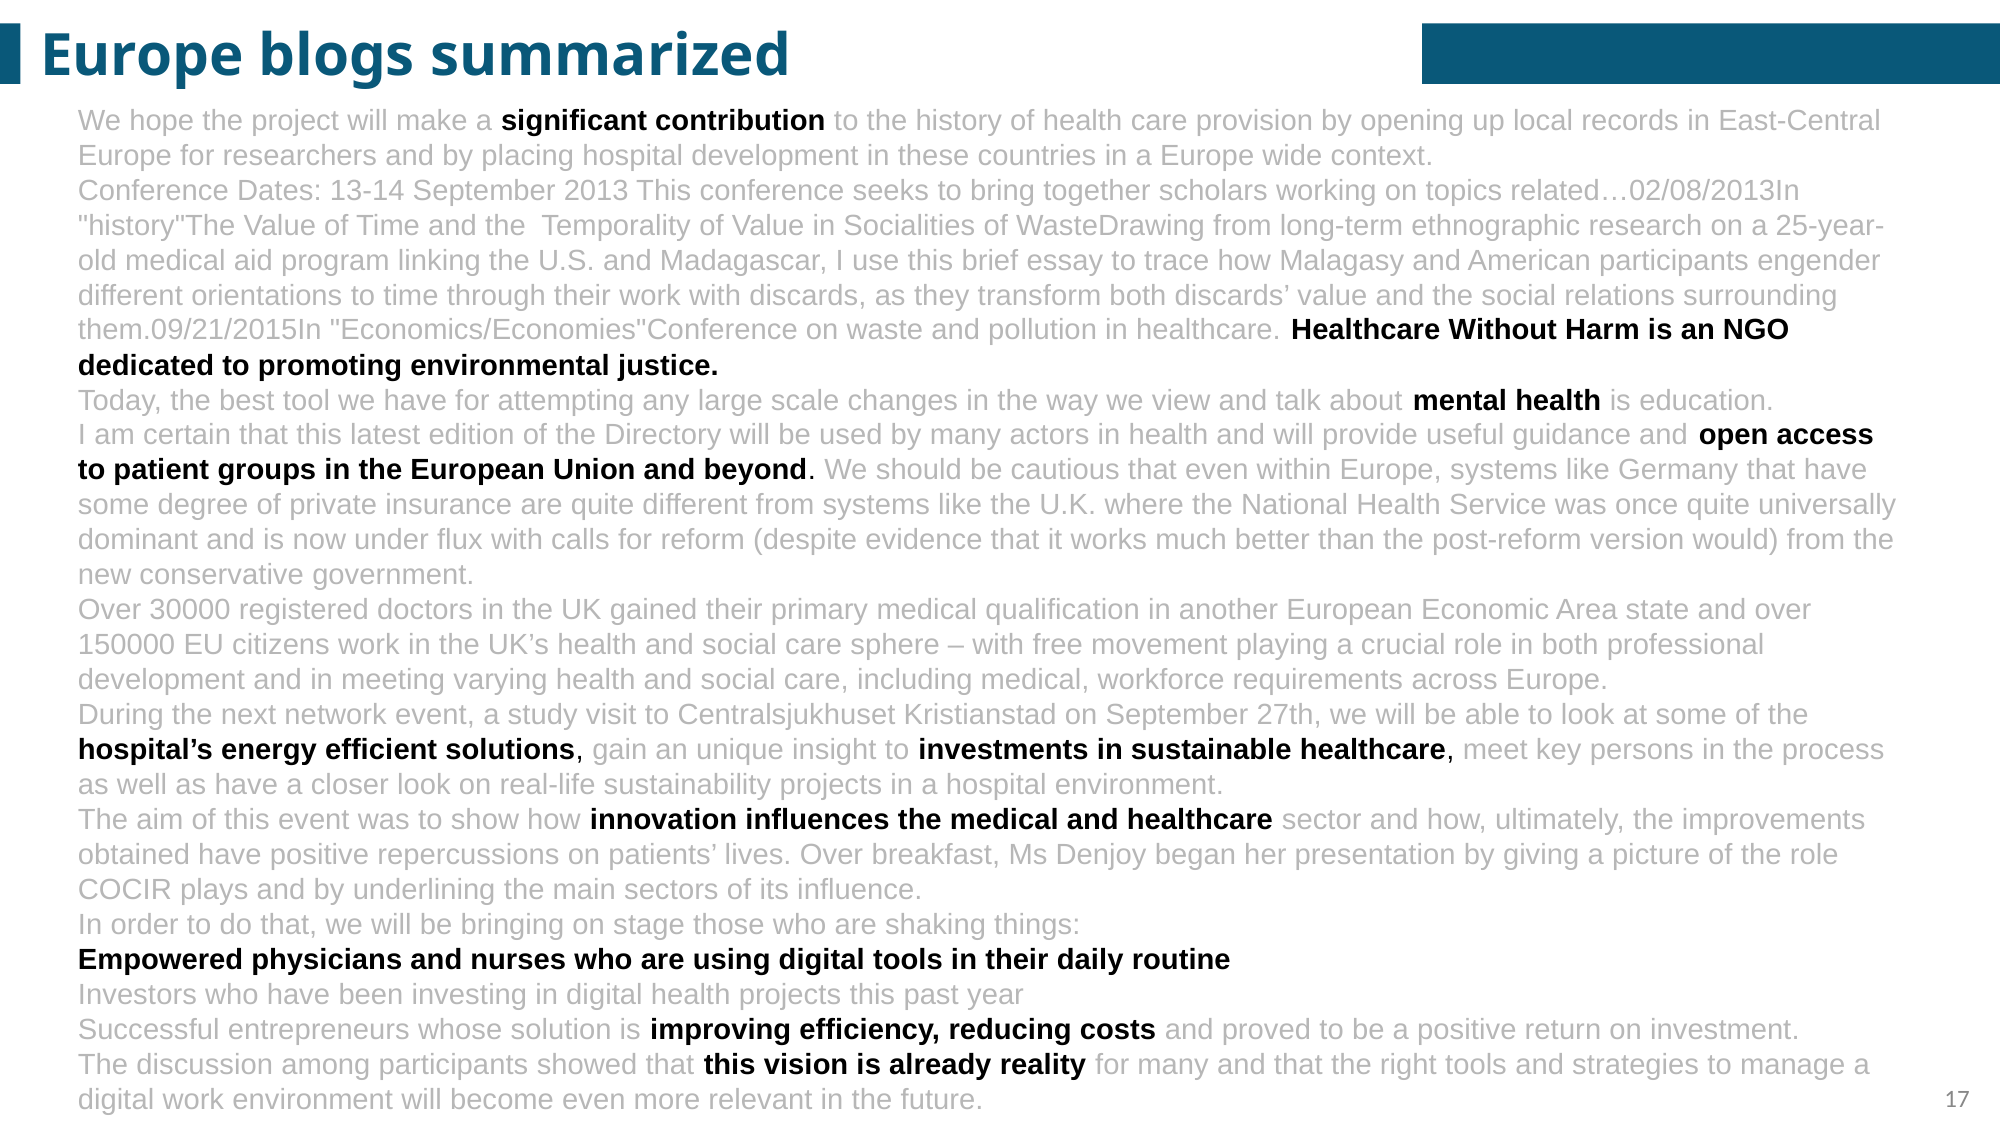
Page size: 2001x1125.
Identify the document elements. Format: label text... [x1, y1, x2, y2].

text_box [1422, 23, 2000, 84]
slide_number ‹#› [1534, 1068, 1985, 1125]
text_box Europe blogs summarized [20, 7, 1422, 97]
text_box [0, 23, 20, 84]
text_box We hope the project will make a significant contribution to the history of health care provision by opening up local records in East-Central Europe for researchers and by placing hospital development in these countries in a Europe wide context. Conference Dates: 13-14 September 2013 This conference seeks to bring together scholars working on topics related…02/08/2013In "history"The Value of Time and the Temporality of Value in Socialities of WasteDrawing from long-term ethnographic research on a 25-year-old medical aid program linking the U.S. and Madagascar, I use this brief essay to trace how Malagasy and American participants engender different orientations to time through their work with discards, as they transform both discards’ value and the social relations surrounding them.09/21/2015In "Economics/Economies"Conference on waste and pollution in healthcare. Healthcare Without Harm is an NGO dedicated to promoting environmental justice. Today, the best tool we have for attempting any large scale changes in the way we view and talk about mental health is education. I am certain that this latest edition of the Directory will be used by many actors in health and will provide useful guidance and open access to patient groups in the European Union and beyond. We should be cautious that even within Europe, systems like Germany that have some degree of private insurance are quite different from systems like the U.K. where the National Health Service was once quite universally dominant and is now under flux with calls for reform (despite evidence that it works much better than the post-reform version would) from the new conservative government. Over 30000 registered doctors in the UK gained their primary medical qualification in another European Economic Area state and over 150000 EU citizens work in the UK’s health and social care sphere – with free movement playing a crucial role in both professional development and in meeting varying health and social care, including medical, workforce requirements across Europe. During the next network event, a study visit to Centralsjukhuset Kristianstad on September 27th, we will be able to look at some of the hospital’s energy efficient solutions, gain an unique insight to investments in sustainable healthcare, meet key persons in the process as well as have a closer look on real-life sustainability projects in a hospital environment. The aim of this event was to show how innovation influences the medical and healthcare sector and how, ultimately, the improvements obtained have positive repercussions on patients’ lives. Over breakfast, Ms Denjoy began her presentation by giving a picture of the role COCIR plays and by underlining the main sectors of its influence. In order to do that, we will be bringing on stage those who are shaking things: Empowered physicians and nurses who are using digital tools in their daily routine Investors who have been investing in digital health projects this past year Successful entrepreneurs whose solution is improving efficiency, reducing costs and proved to be a positive return on investment. The discussion among participants showed that this vision is already reality for many and that the right tools and strategies to manage a digital work environment will become even more relevant in the future. [62, 93, 1924, 1123]
